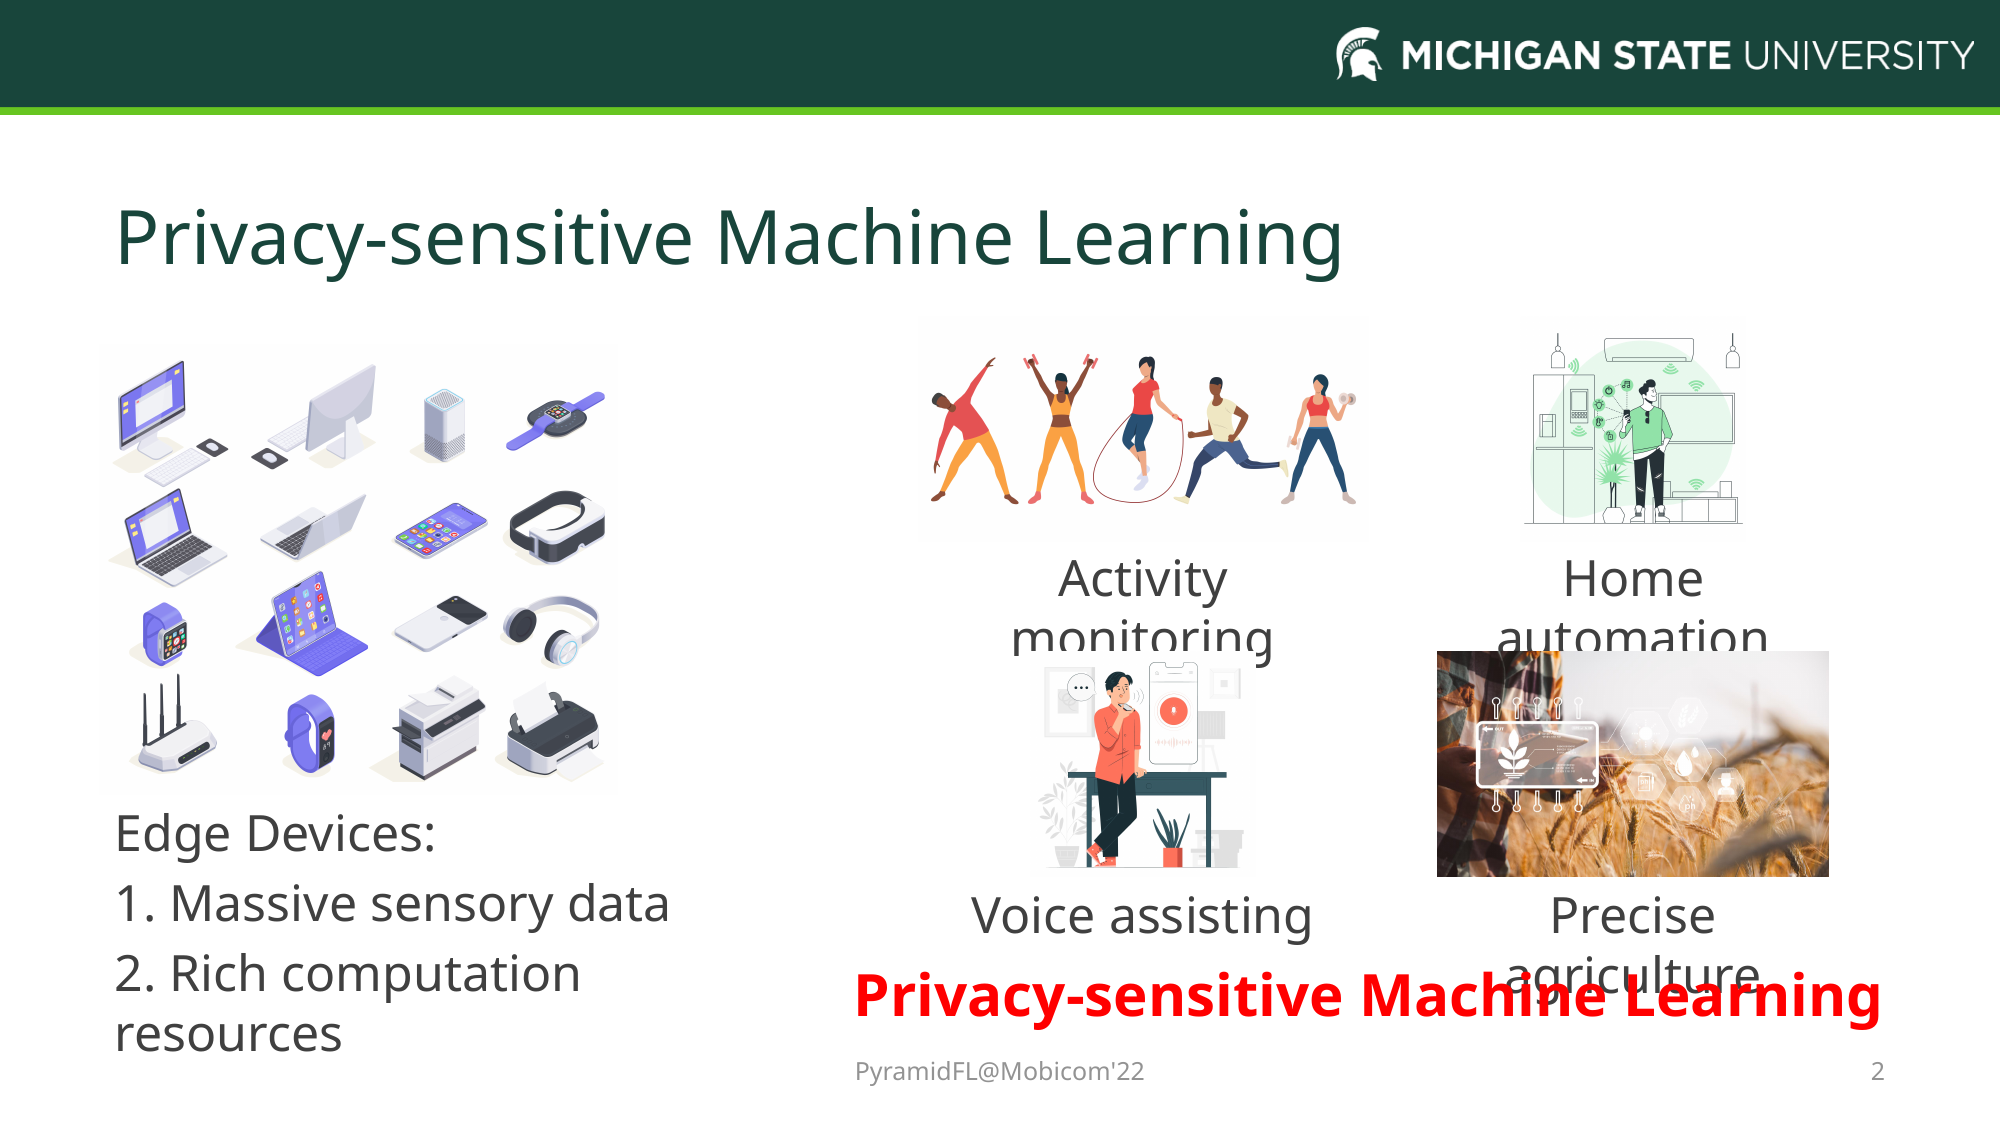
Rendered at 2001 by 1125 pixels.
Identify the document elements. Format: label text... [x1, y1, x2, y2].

slide_number 2 [1433, 1042, 1900, 1103]
text_box Edge Devices: 1. Massive sensory data 2. Rich computation resources [99, 794, 775, 1069]
picture [99, 343, 619, 795]
text_box Privacy-sensitive Machine Learning [838, 950, 1899, 1036]
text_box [918, 316, 1846, 953]
footer PyramidFL@Mobicom'22 [683, 1042, 1317, 1103]
title Privacy-sensitive Machine Learning [99, 182, 1900, 317]
